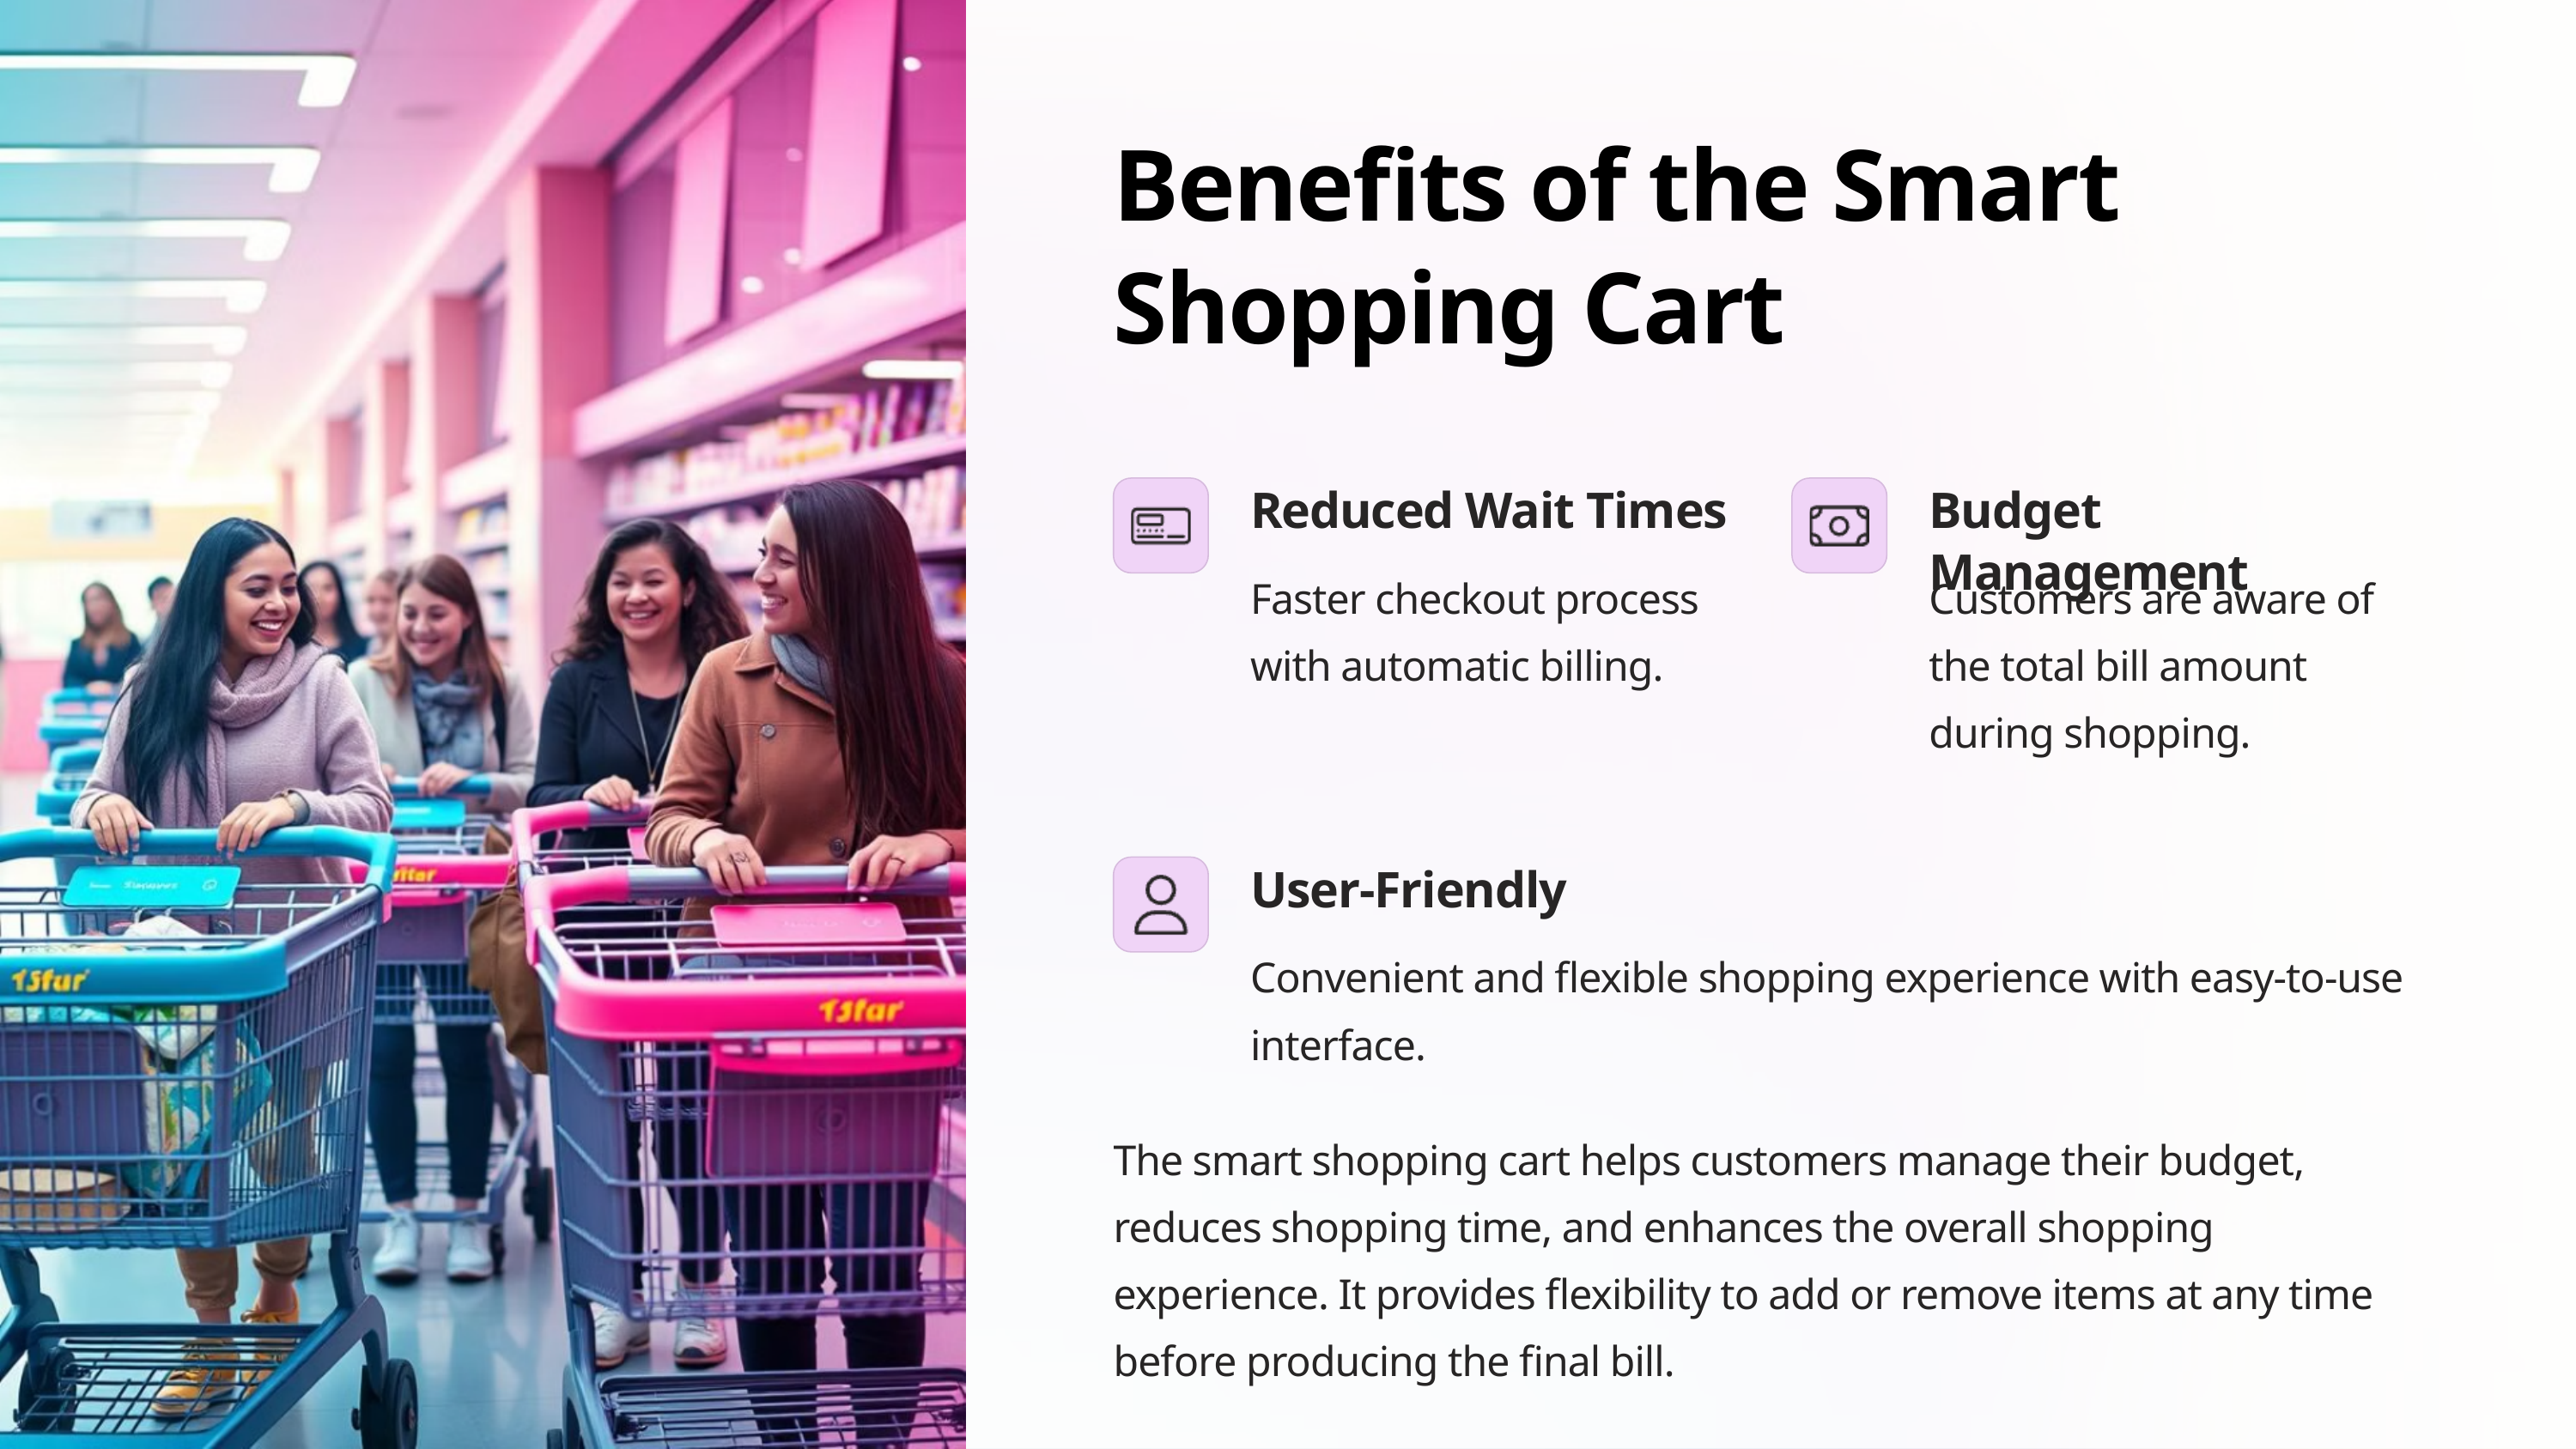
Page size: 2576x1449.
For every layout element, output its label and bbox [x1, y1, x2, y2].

text_box [1790, 476, 1888, 574]
text_box [1112, 856, 1210, 953]
text_box [1113, 119, 2429, 368]
text_box [1249, 943, 2429, 1080]
text_box [1113, 1126, 2429, 1330]
text_box [1249, 565, 1751, 700]
text_box [0, 0, 2576, 1449]
text_box [1929, 477, 2426, 541]
text_box [1929, 565, 2429, 768]
text_box [1249, 477, 1747, 541]
text_box [1249, 857, 1747, 919]
text_box [1112, 476, 1210, 574]
